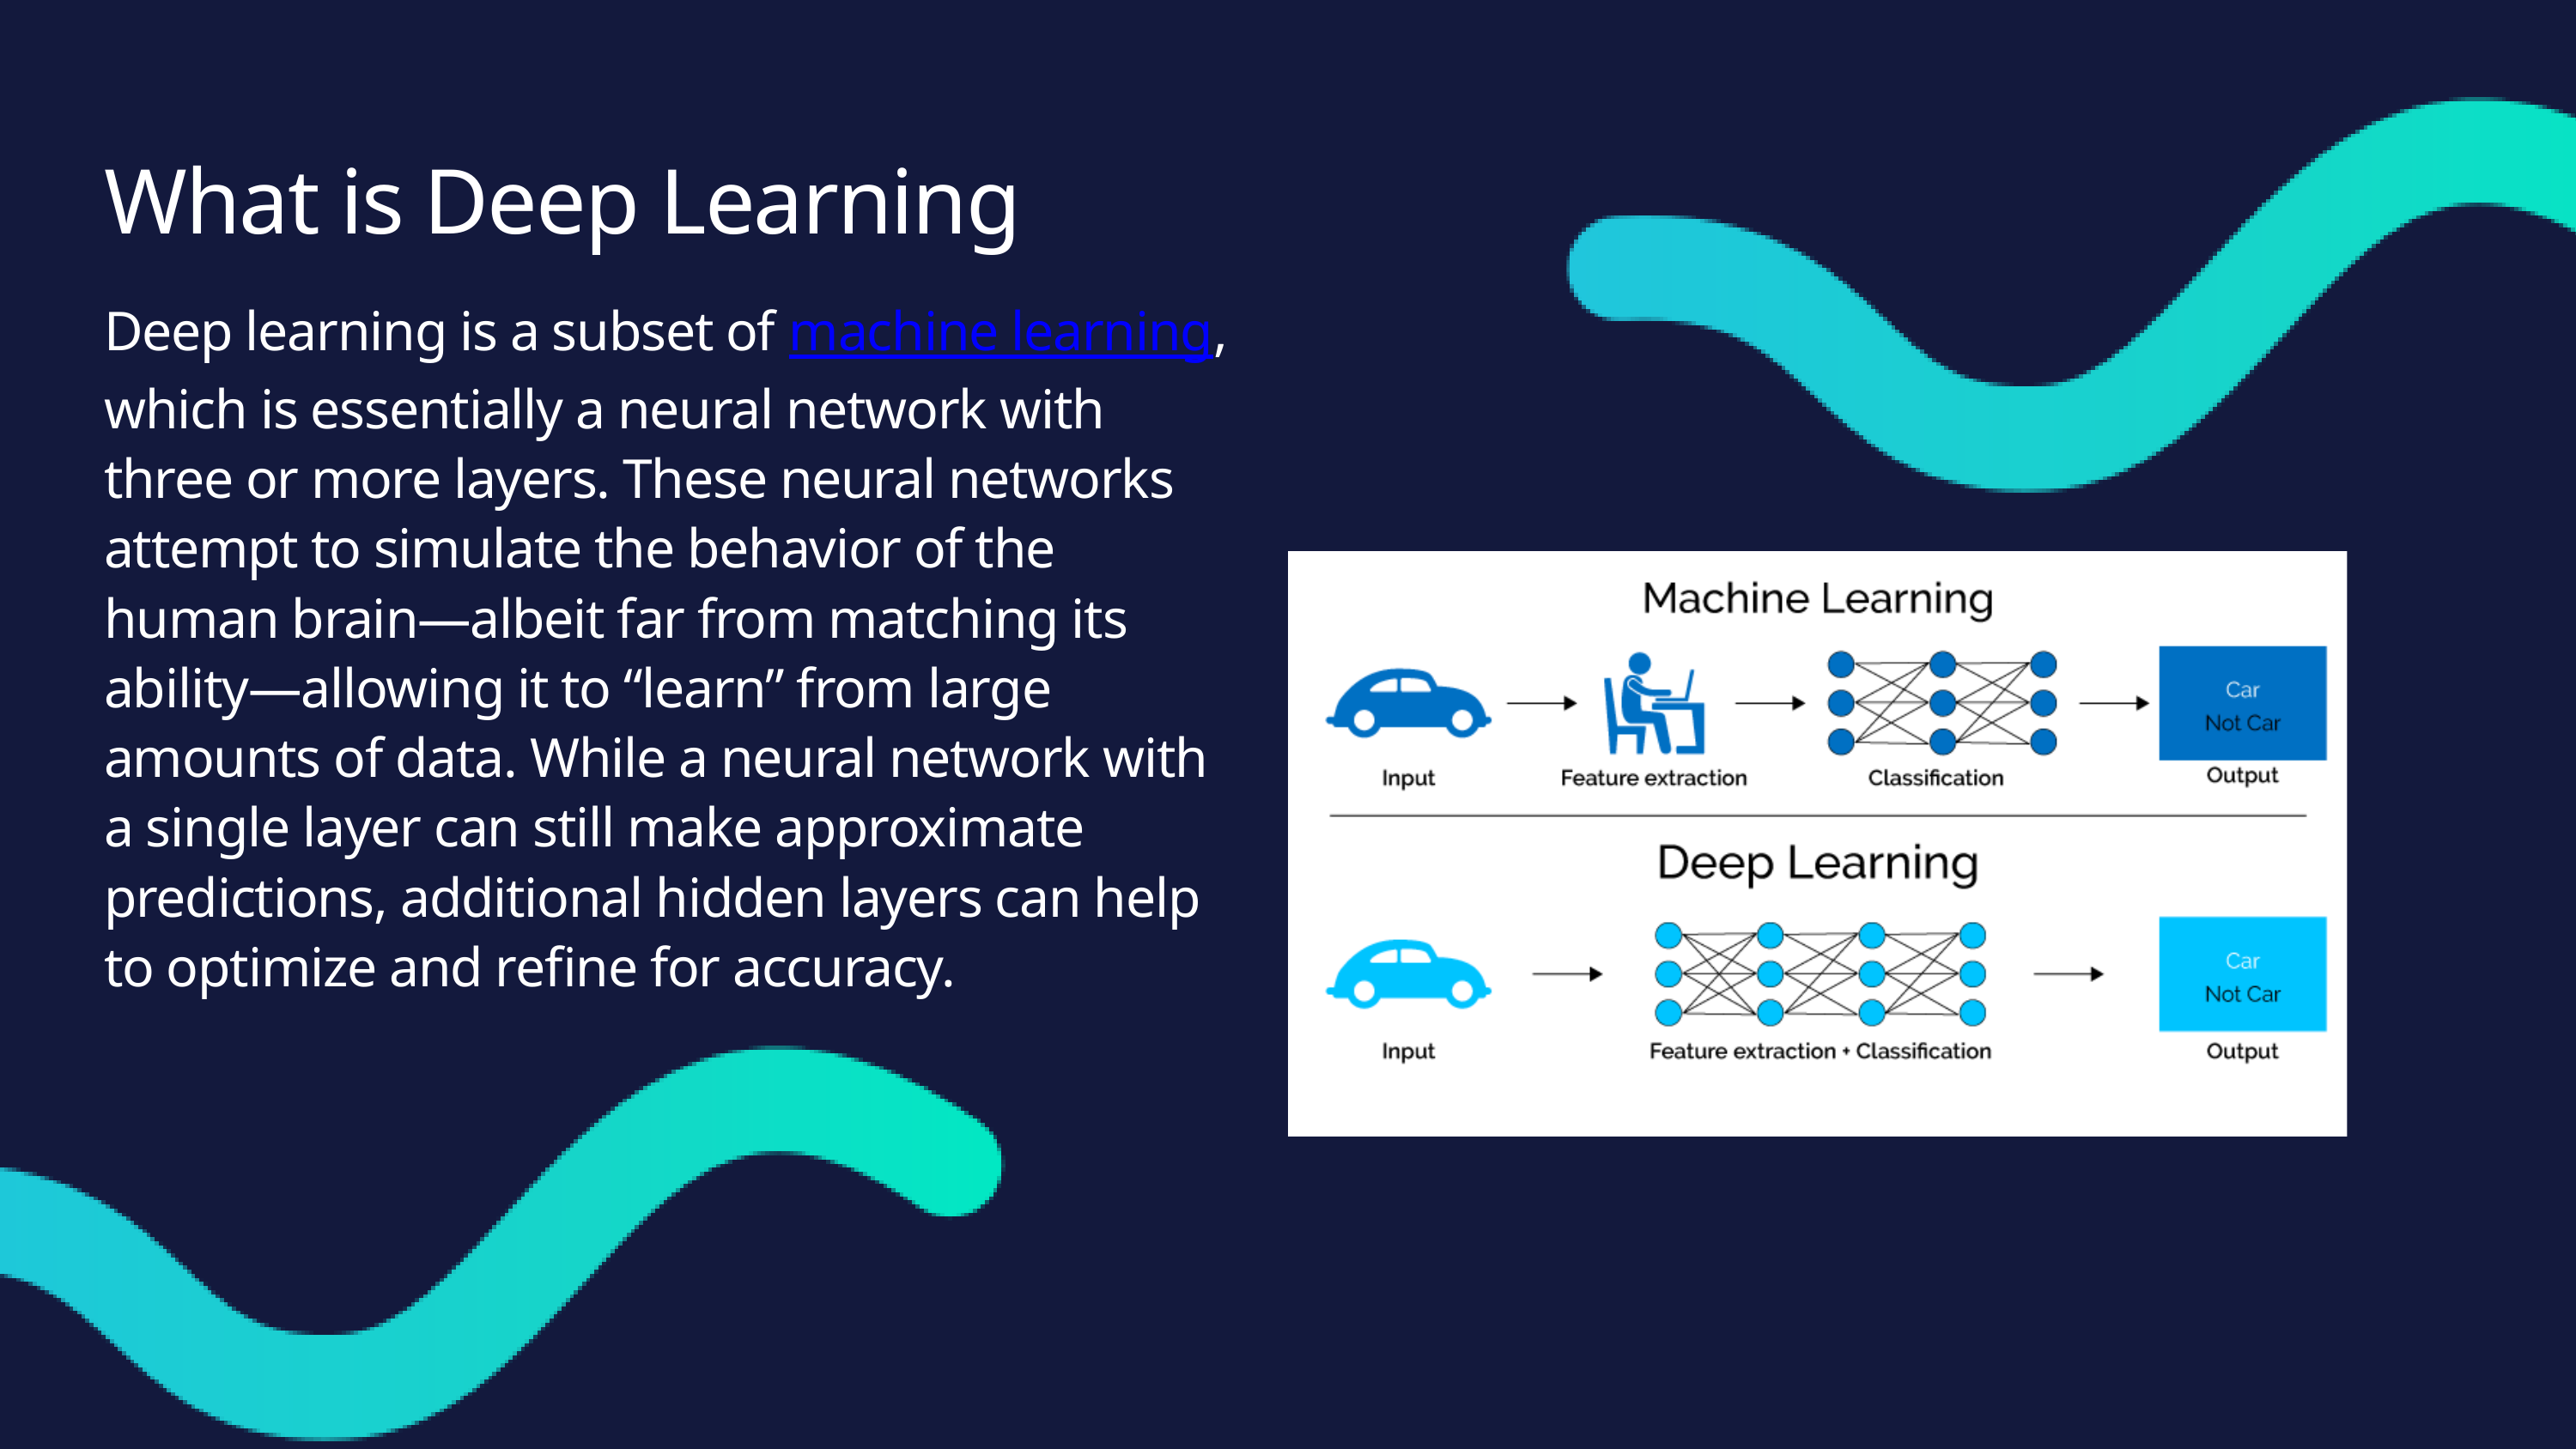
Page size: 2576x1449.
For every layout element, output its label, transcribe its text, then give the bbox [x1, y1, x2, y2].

text_box [1287, 551, 2348, 1137]
text_box What is Deep Learning [104, 144, 1231, 252]
text_box [0, 956, 1010, 1441]
text_box Deep learning is a subset of machine learning, which is essentially a neural network with three or more layers. These neural networks attempt to simulate the behavior of the human brain—albeit far from matching its ability—allowing it to “learn” from large amounts of data. While a neural network with a single layer can still make approximate predictions, additional hidden layers can help to optimize and refine for accuracy. [104, 300, 1231, 997]
text_box [1566, 8, 2576, 493]
